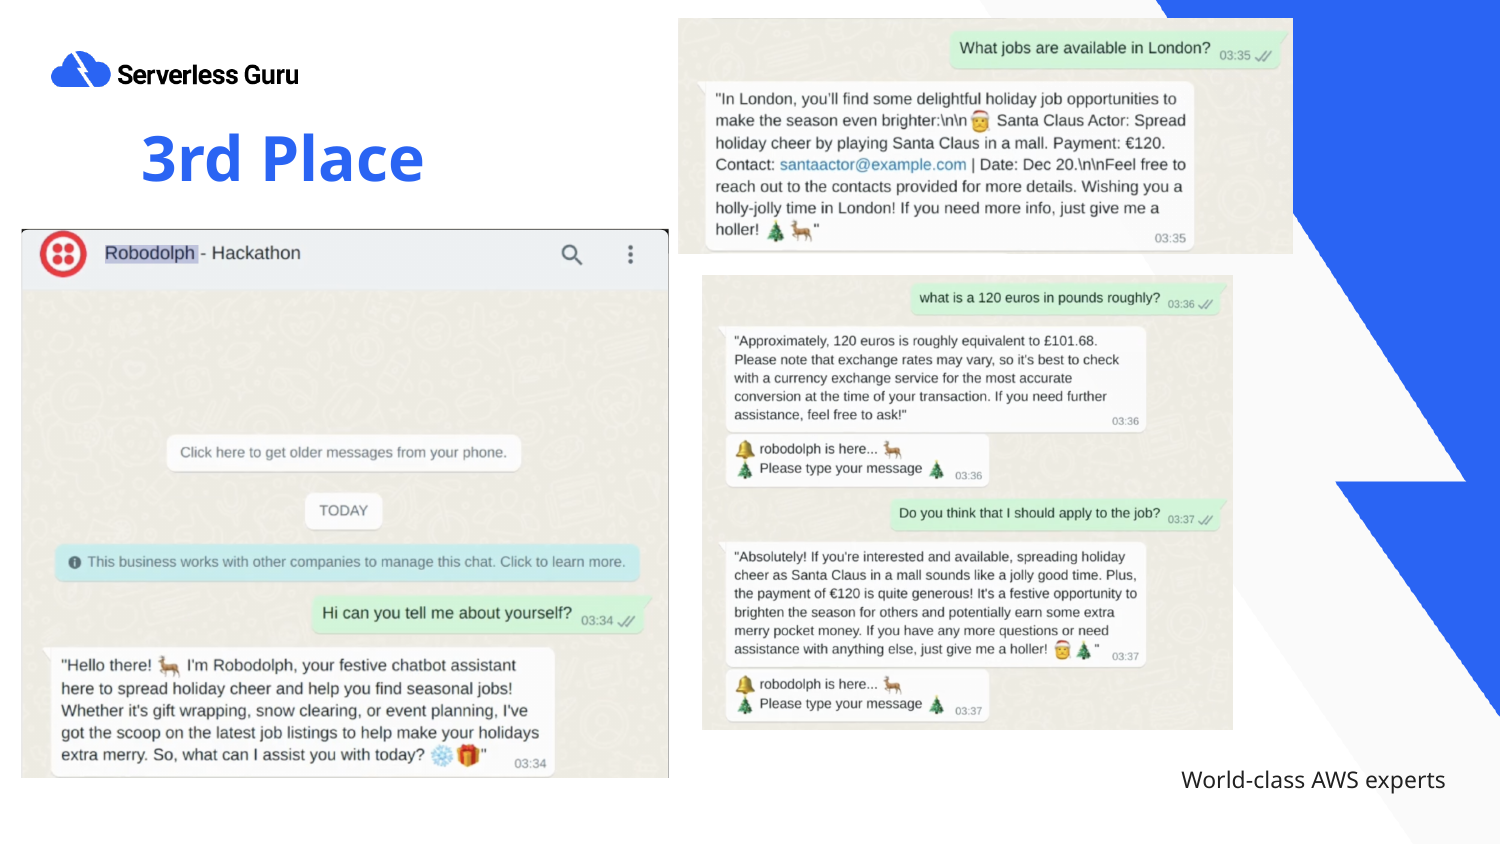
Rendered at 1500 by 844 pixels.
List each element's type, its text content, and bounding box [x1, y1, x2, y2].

title 3rd Place [126, 103, 672, 198]
picture [0, 0, 1500, 844]
